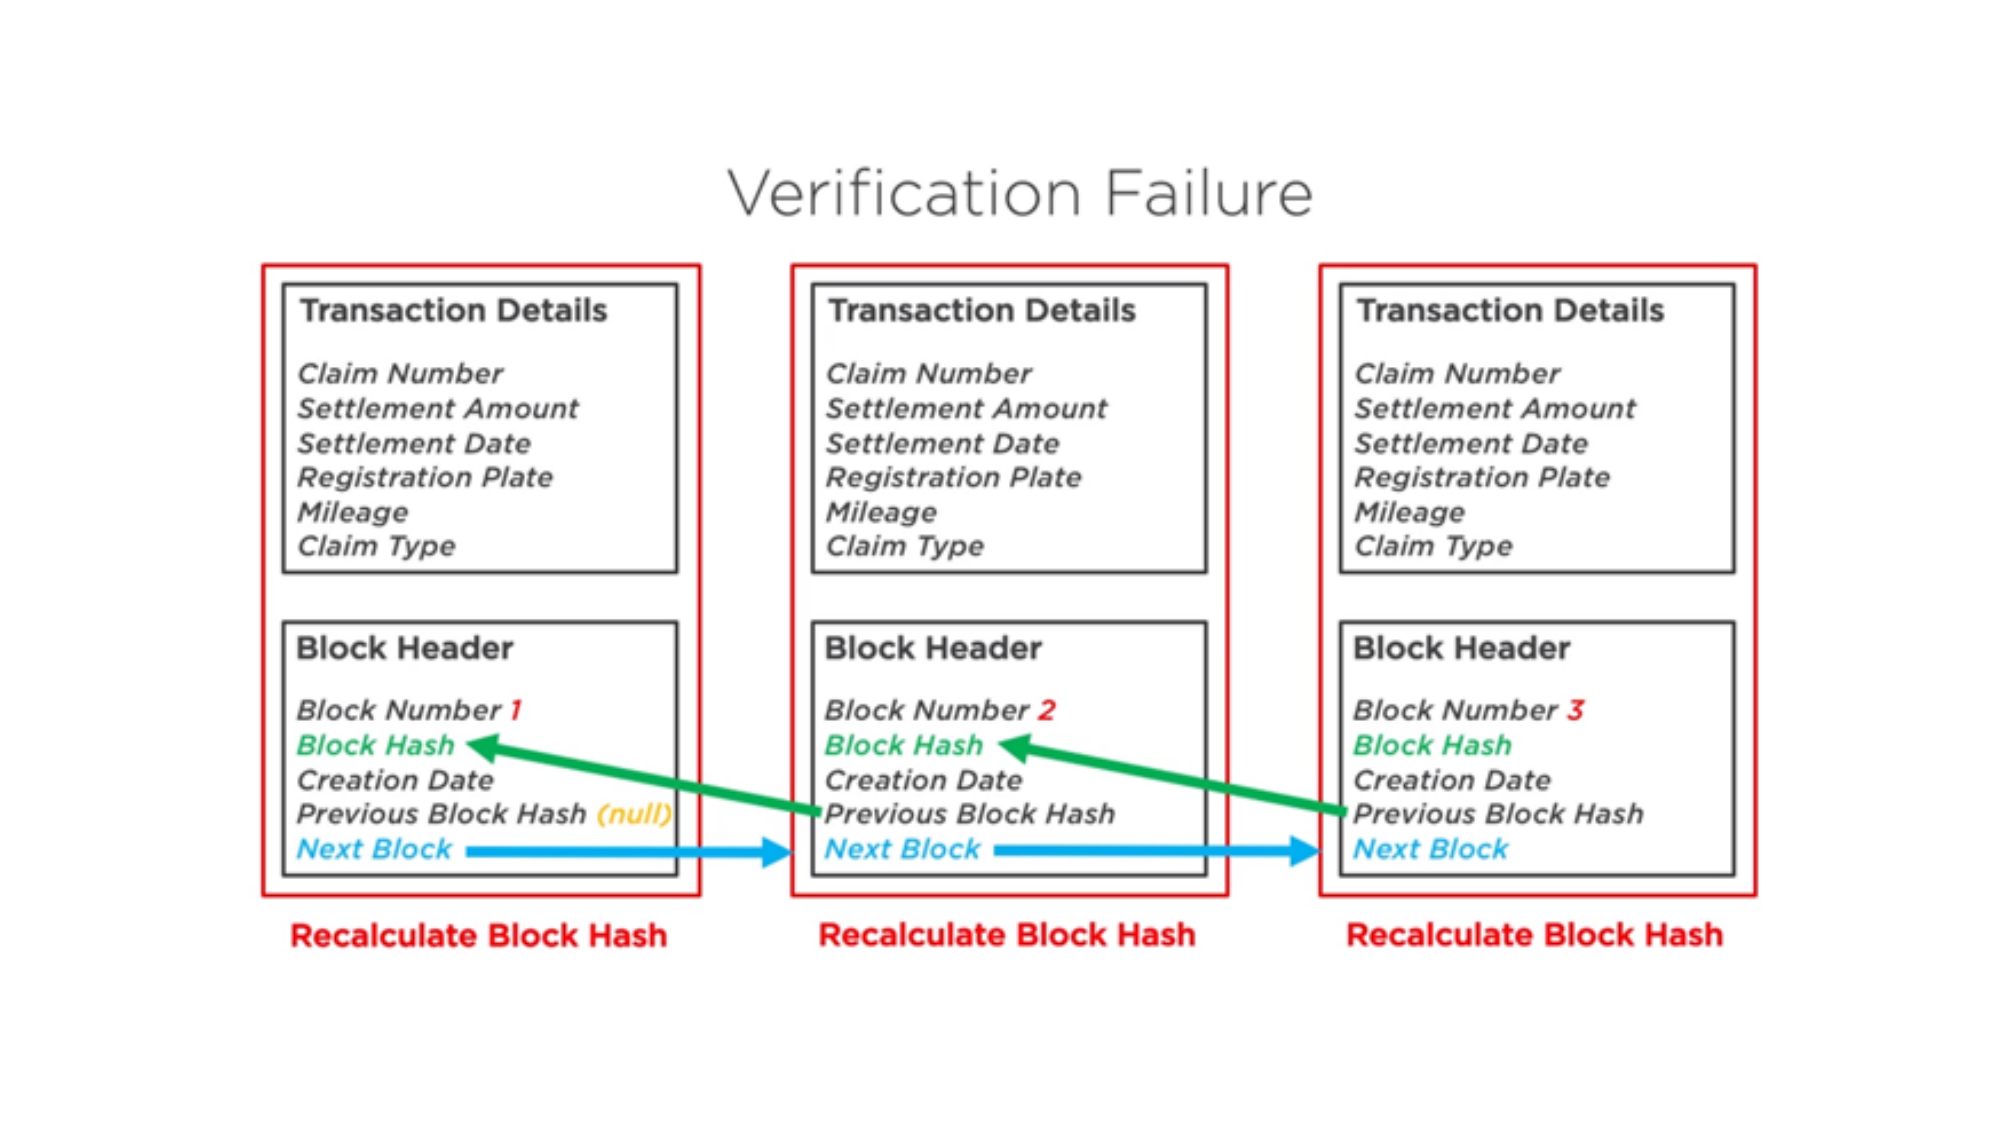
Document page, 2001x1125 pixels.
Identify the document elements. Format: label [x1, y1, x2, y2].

picture [199, 153, 1800, 998]
